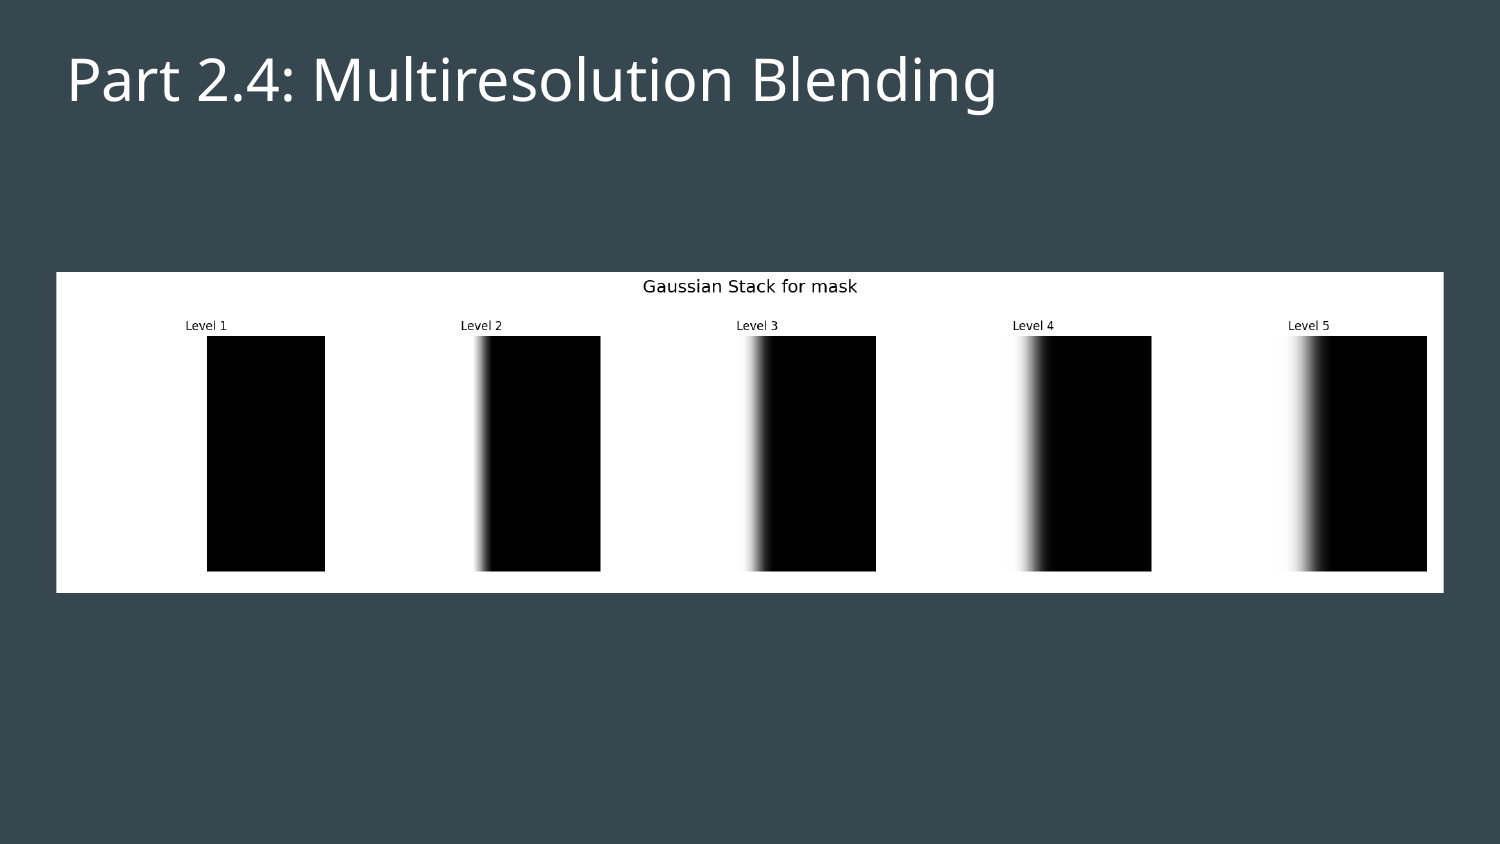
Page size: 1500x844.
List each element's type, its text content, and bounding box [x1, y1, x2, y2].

picture [56, 272, 1444, 593]
title Part 2.4: Multiresolution Blending [51, 27, 1449, 122]
